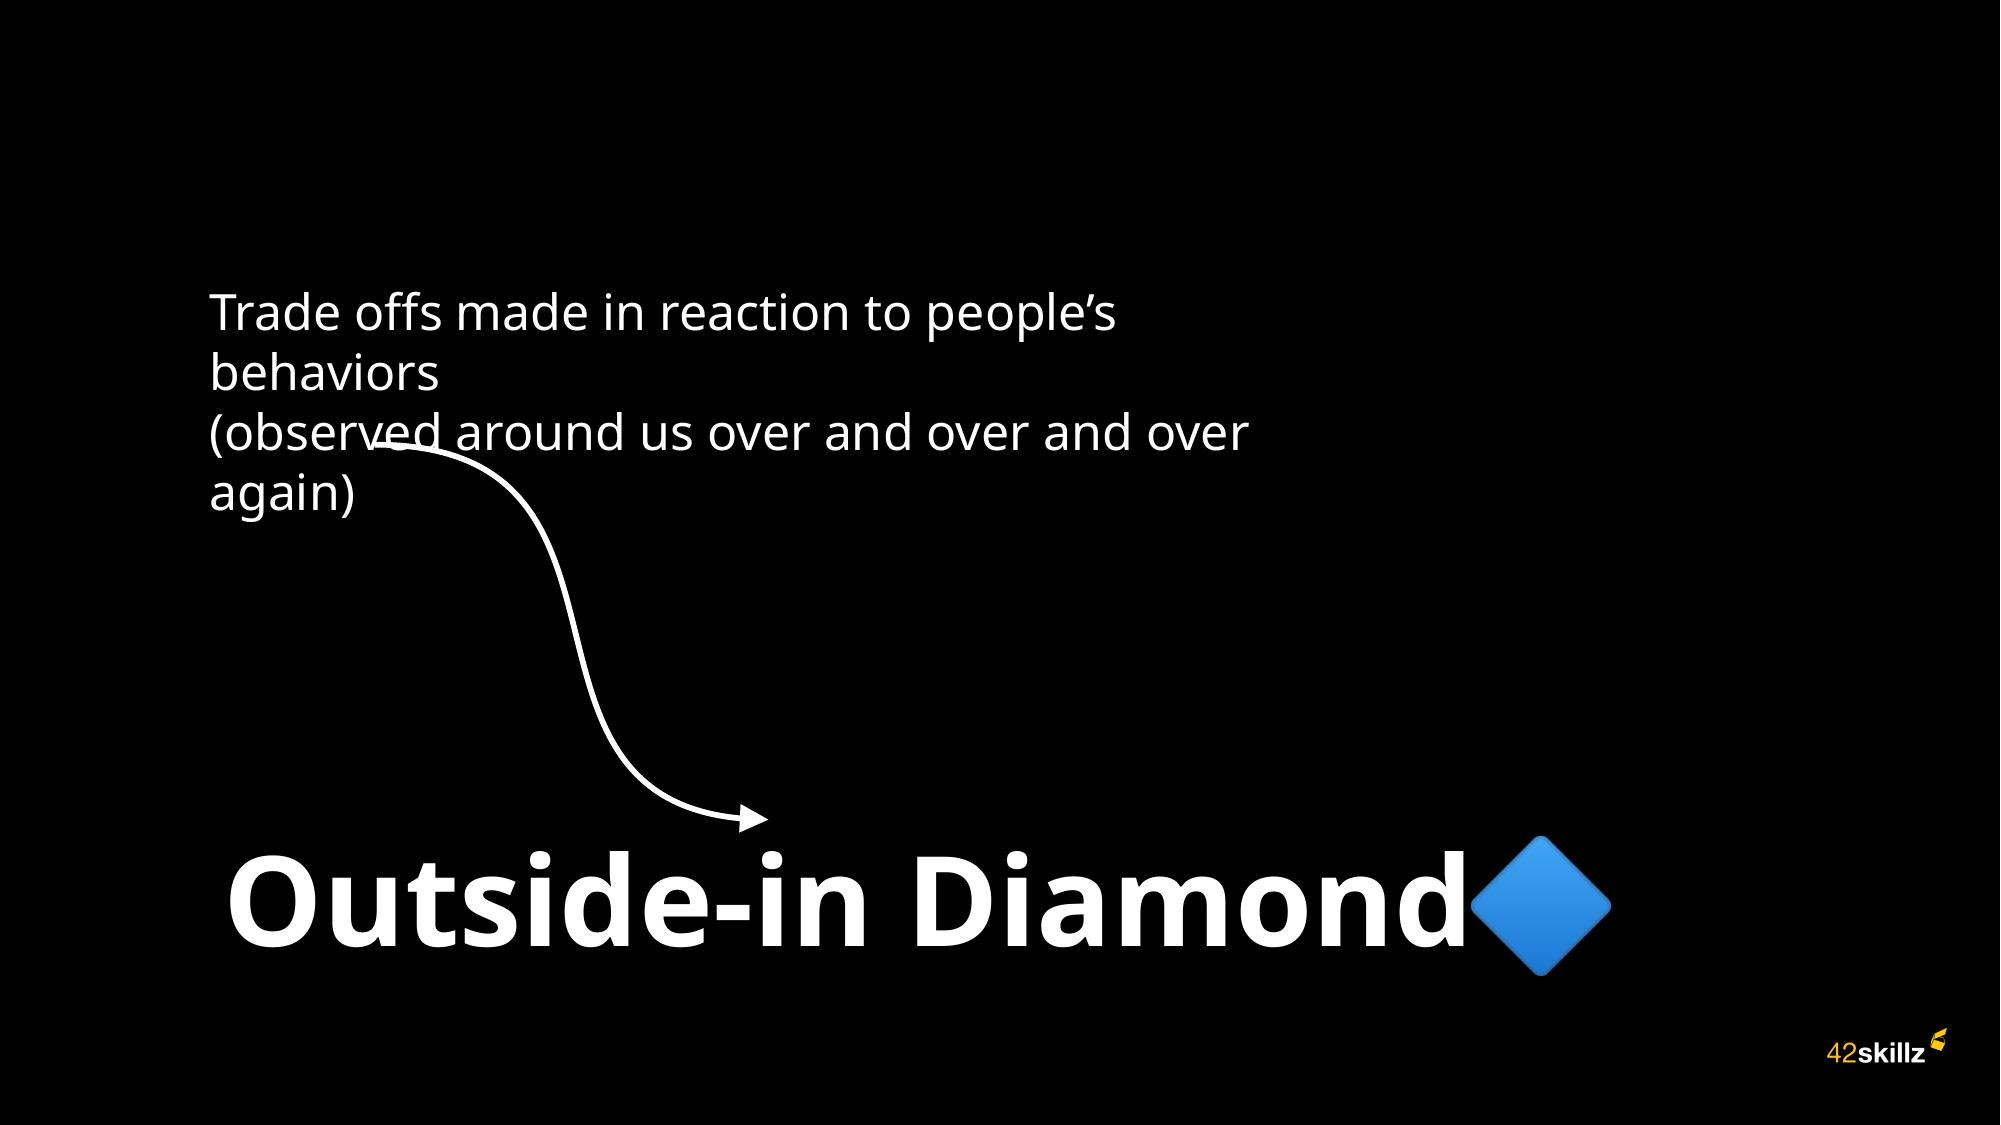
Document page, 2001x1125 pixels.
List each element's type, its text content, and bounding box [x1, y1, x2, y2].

title Outside-in Diamond [208, 831, 1796, 1088]
picture [1466, 831, 1616, 981]
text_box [194, 273, 1297, 820]
picture [1813, 1021, 1958, 1080]
